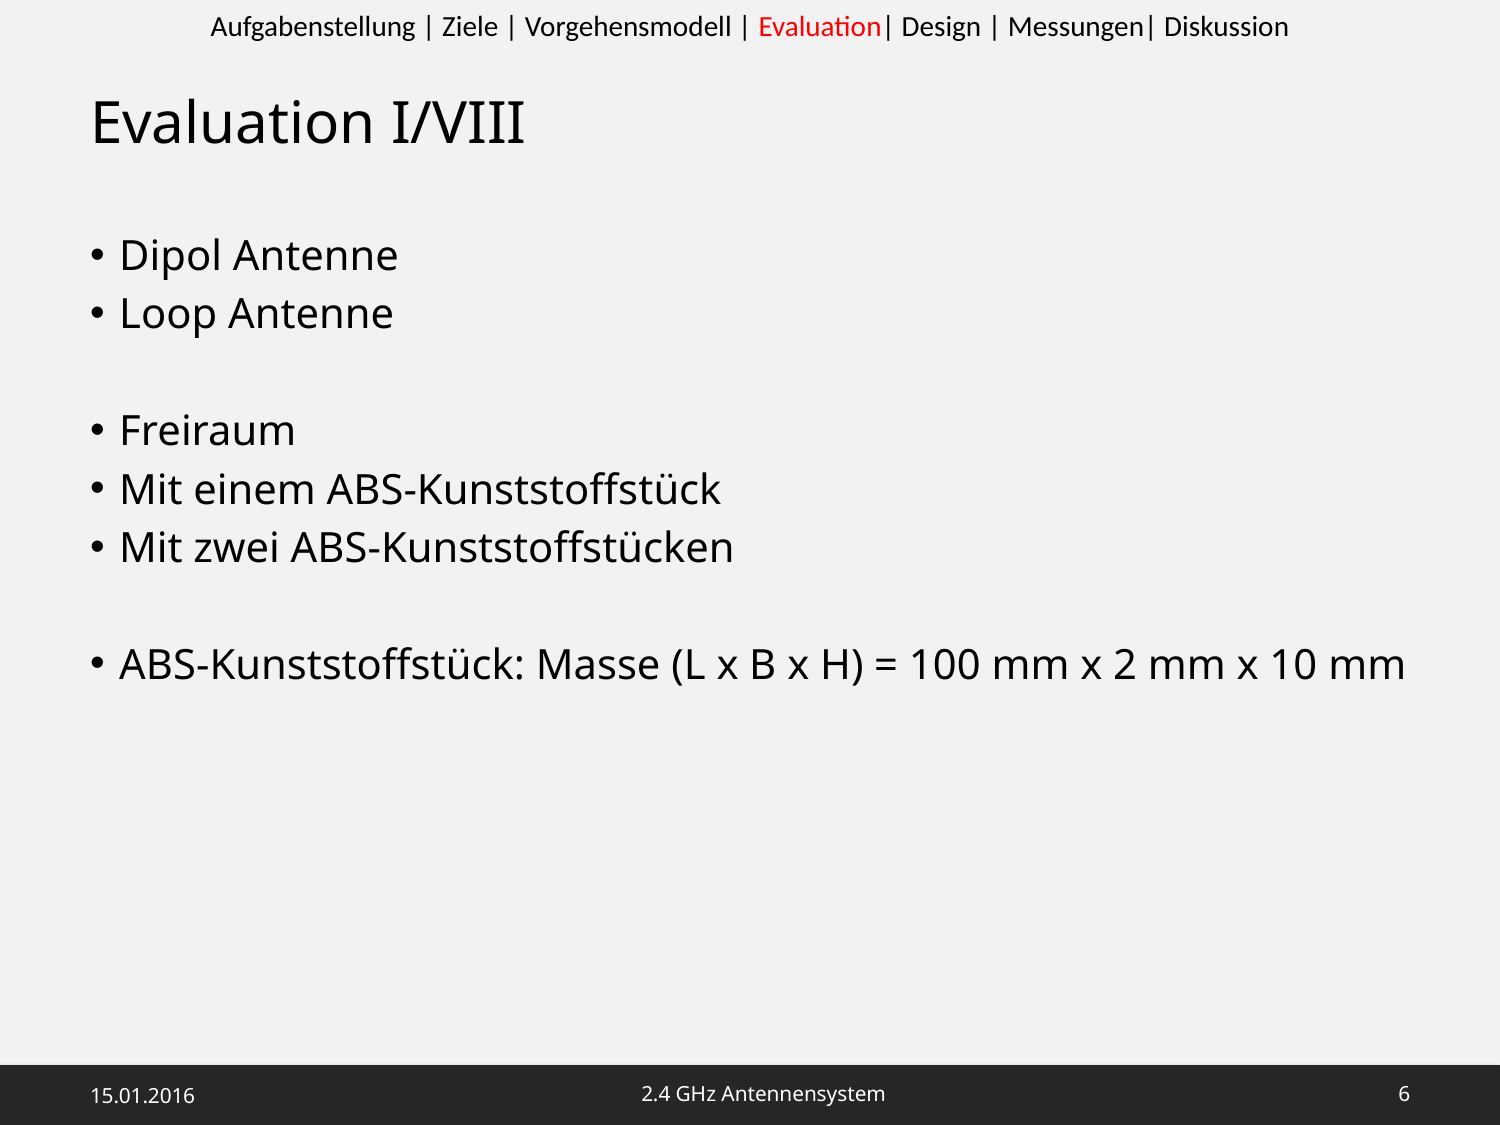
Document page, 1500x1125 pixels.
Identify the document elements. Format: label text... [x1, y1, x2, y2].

text_box Dipol Antenne Loop Antenne Freiraum Mit einem ABS-Kunststoffstück Mit zwei ABS-Kunststoffstücken ABS-Kunststoffstück: Masse (L x B x H) = 100 mm x 2 mm x 10 mm [74, 221, 1425, 1022]
text_box Aufgabenstellung | Ziele | Vorgehensmodell | Evaluation| Design | Messungen| Diskussion [0, 0, 1500, 50]
slide_number 5 [1074, 1065, 1425, 1125]
title Evaluation I/VIII [75, 78, 1425, 165]
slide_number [75, 1065, 425, 1125]
footer 2.4 GHz Antennensystem [512, 1065, 1015, 1125]
